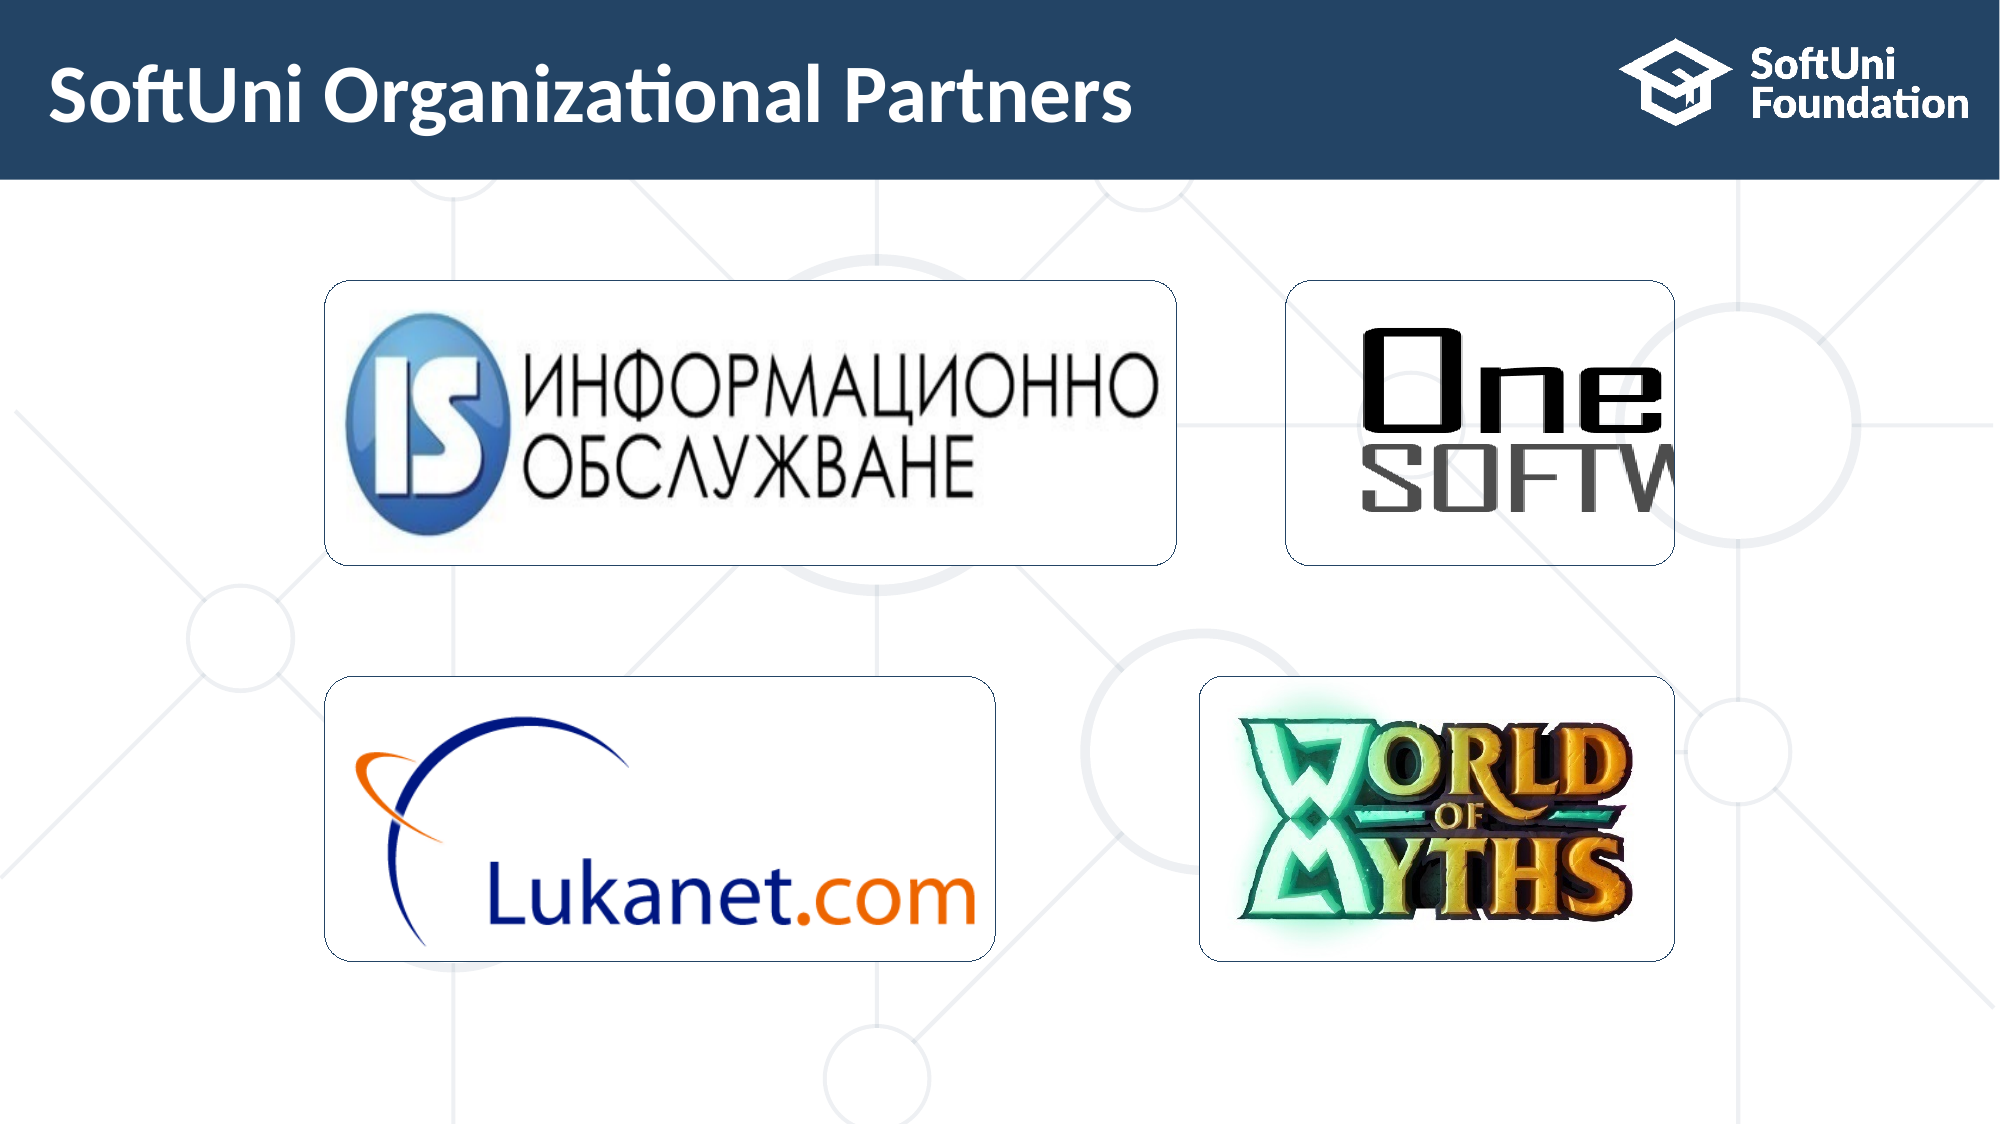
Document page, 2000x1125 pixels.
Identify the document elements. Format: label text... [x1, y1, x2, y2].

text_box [324, 280, 1675, 962]
title SoftUni Organizational Partners [31, 16, 1591, 162]
picture [1618, 38, 1968, 126]
